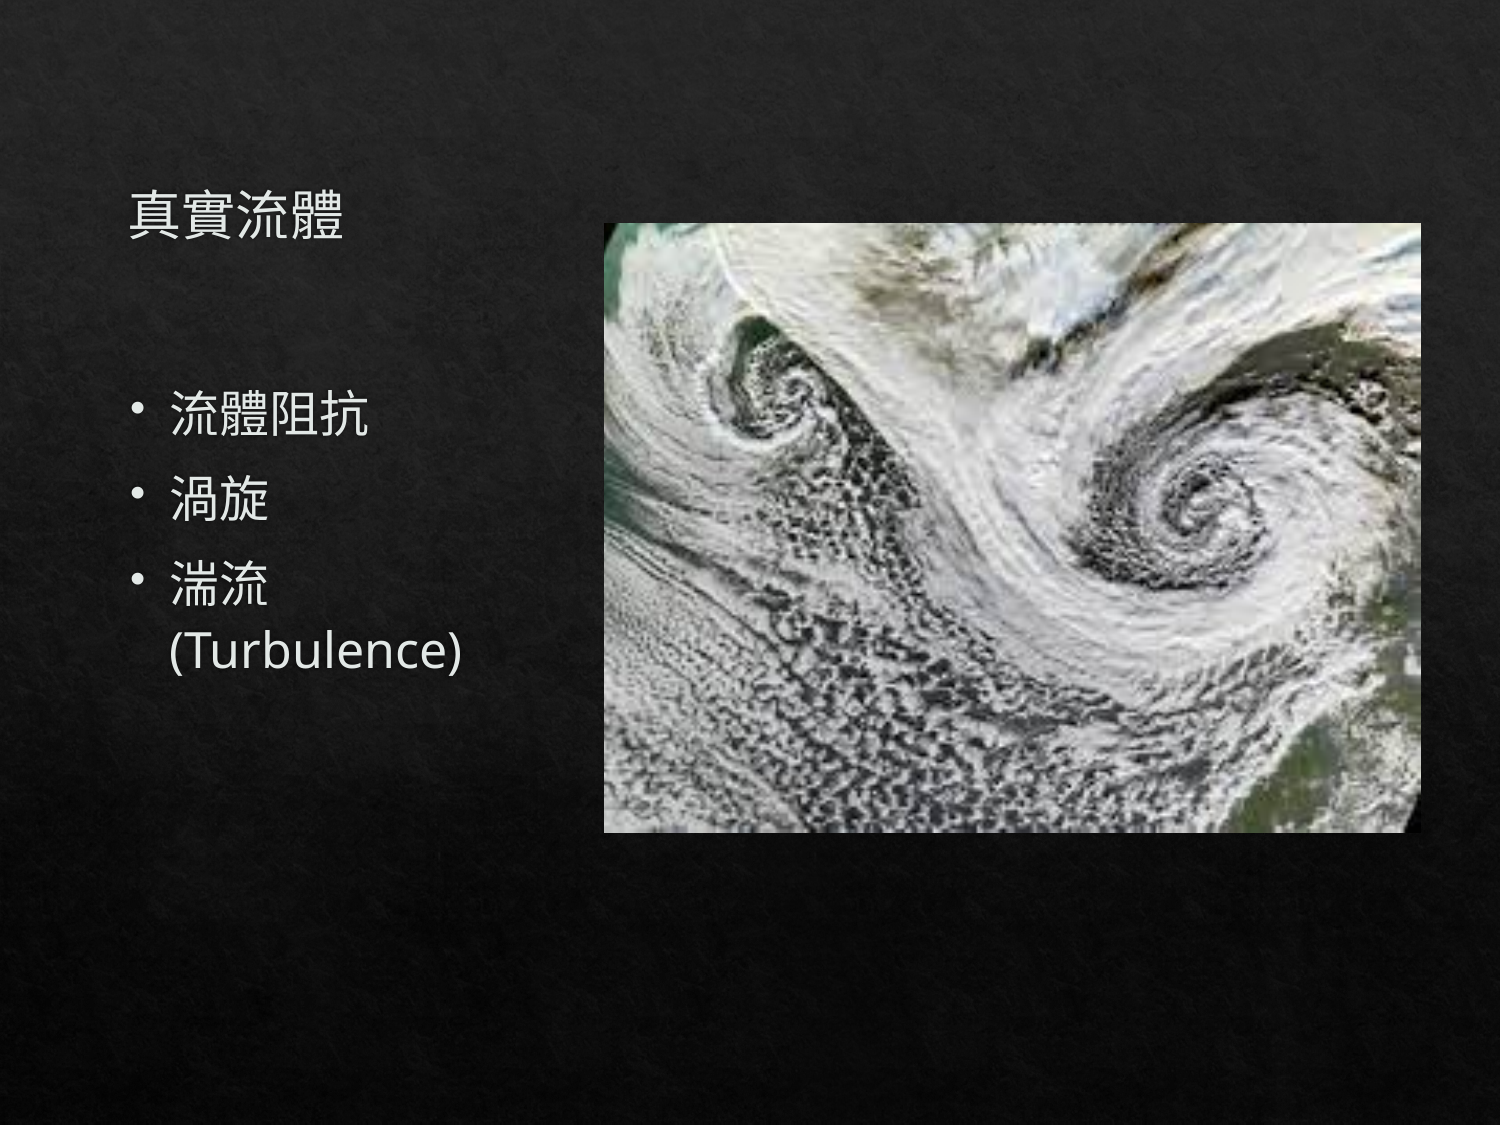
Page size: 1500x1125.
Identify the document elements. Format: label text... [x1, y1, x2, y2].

title 真實流體 [112, 105, 529, 331]
picture [604, 223, 1422, 833]
text_box [0, 0, 1500, 1125]
list 流體阻抗 渦旋 湍流(Turbulence) [112, 368, 526, 950]
